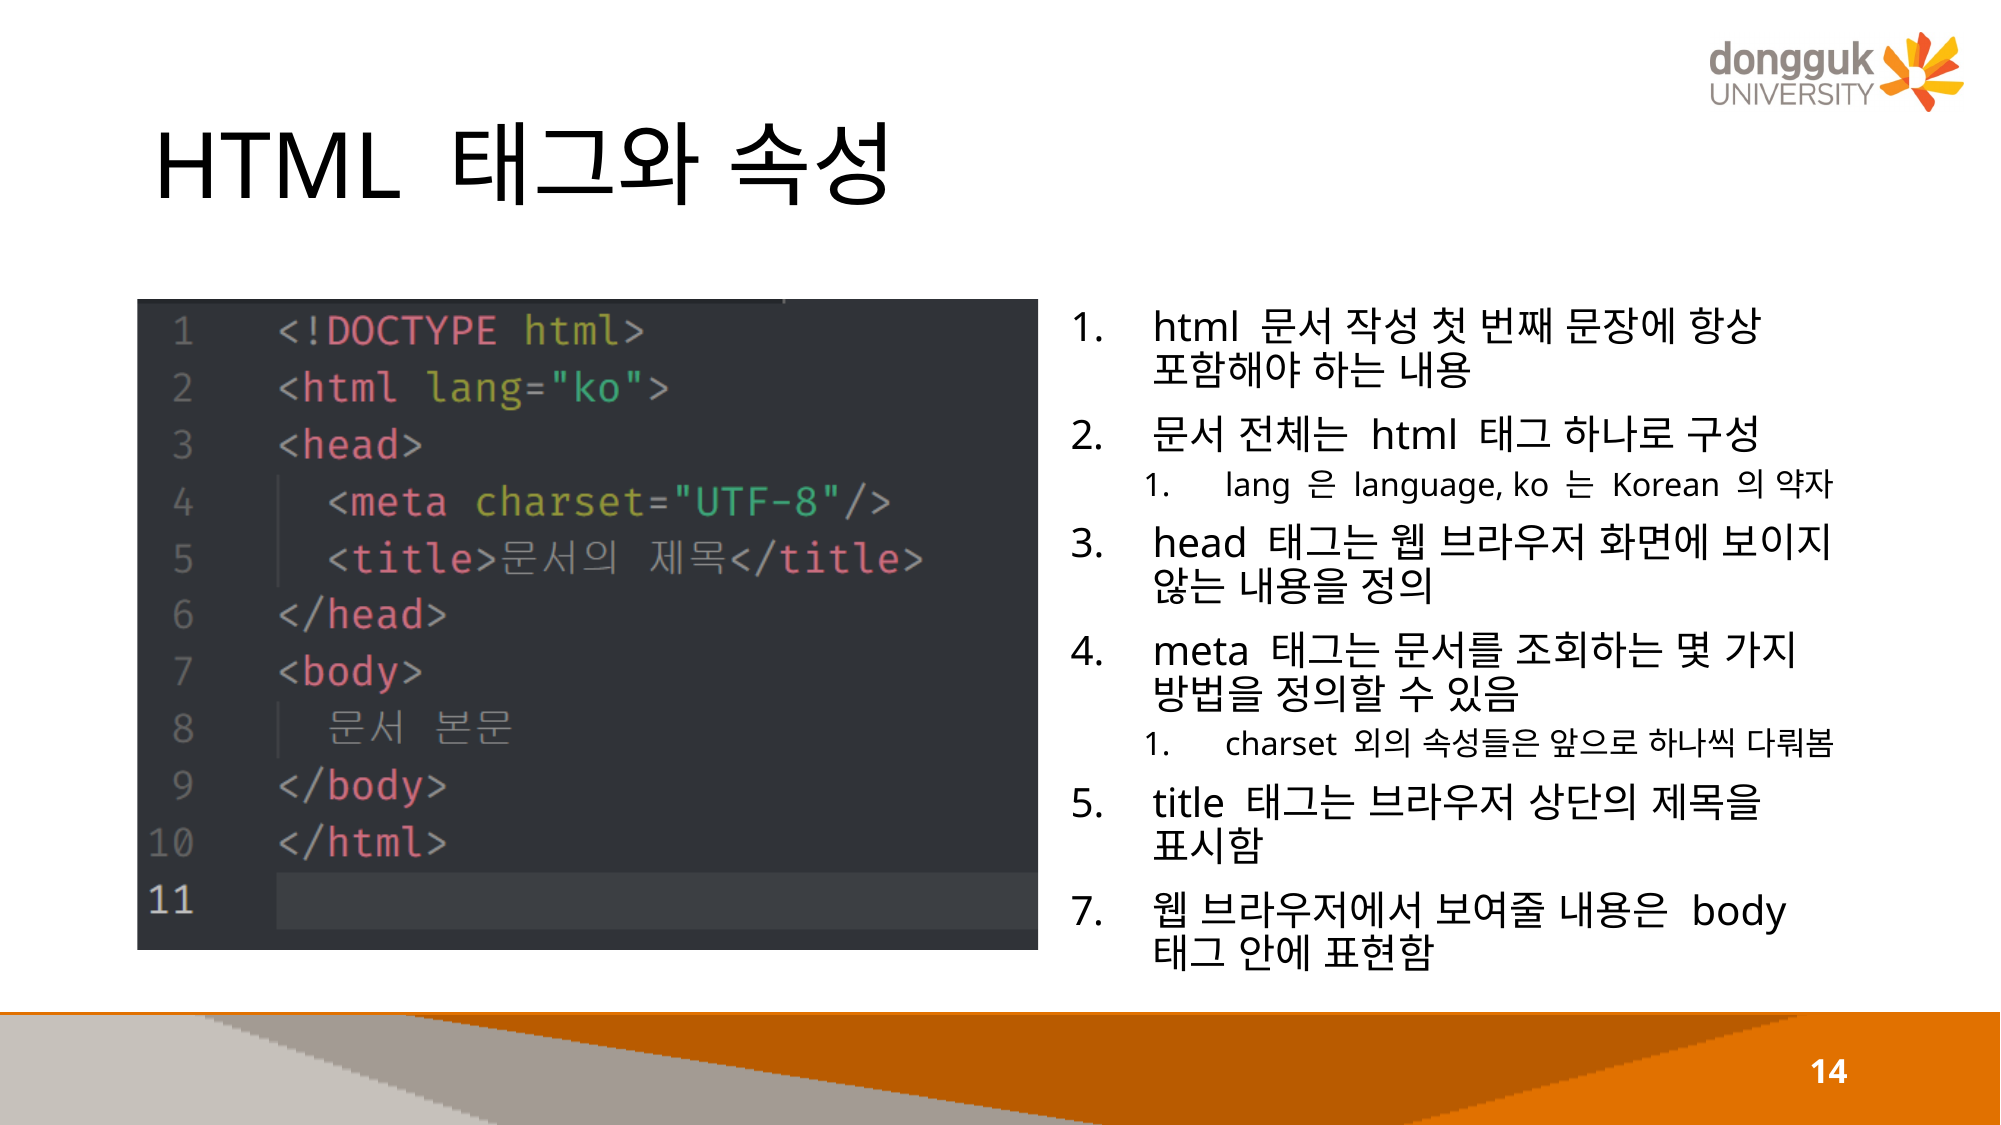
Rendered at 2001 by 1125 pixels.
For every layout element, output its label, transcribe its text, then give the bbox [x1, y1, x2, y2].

picture [137, 299, 1039, 950]
picture [1710, 32, 1964, 112]
slide_number 14 [1412, 1042, 1863, 1103]
list html 문서 작성 첫 번째 문장에 항상 포함해야 하는 내용 문서 전체는 html 태그 하나로 구성 lang 은 language, ko 는 Korean 의 약자 head 태그는 웹 브라우저 화면에 보이지 않는 내용을 정의 meta 태그는 문서를 조회하는 몇 가지 방법을 정의할 수 있음 charset 외의 속성들은 앞으로 하나씩 다뤄봄 title 태그는 브라우저 상단의 제목을 표시함 웹 브라우저에서 보여줄 내용은 body 태그 안에 표현함 [1055, 299, 1863, 1014]
title HTML 태그와 속성 [137, 59, 1863, 278]
picture [0, 1015, 2000, 1125]
